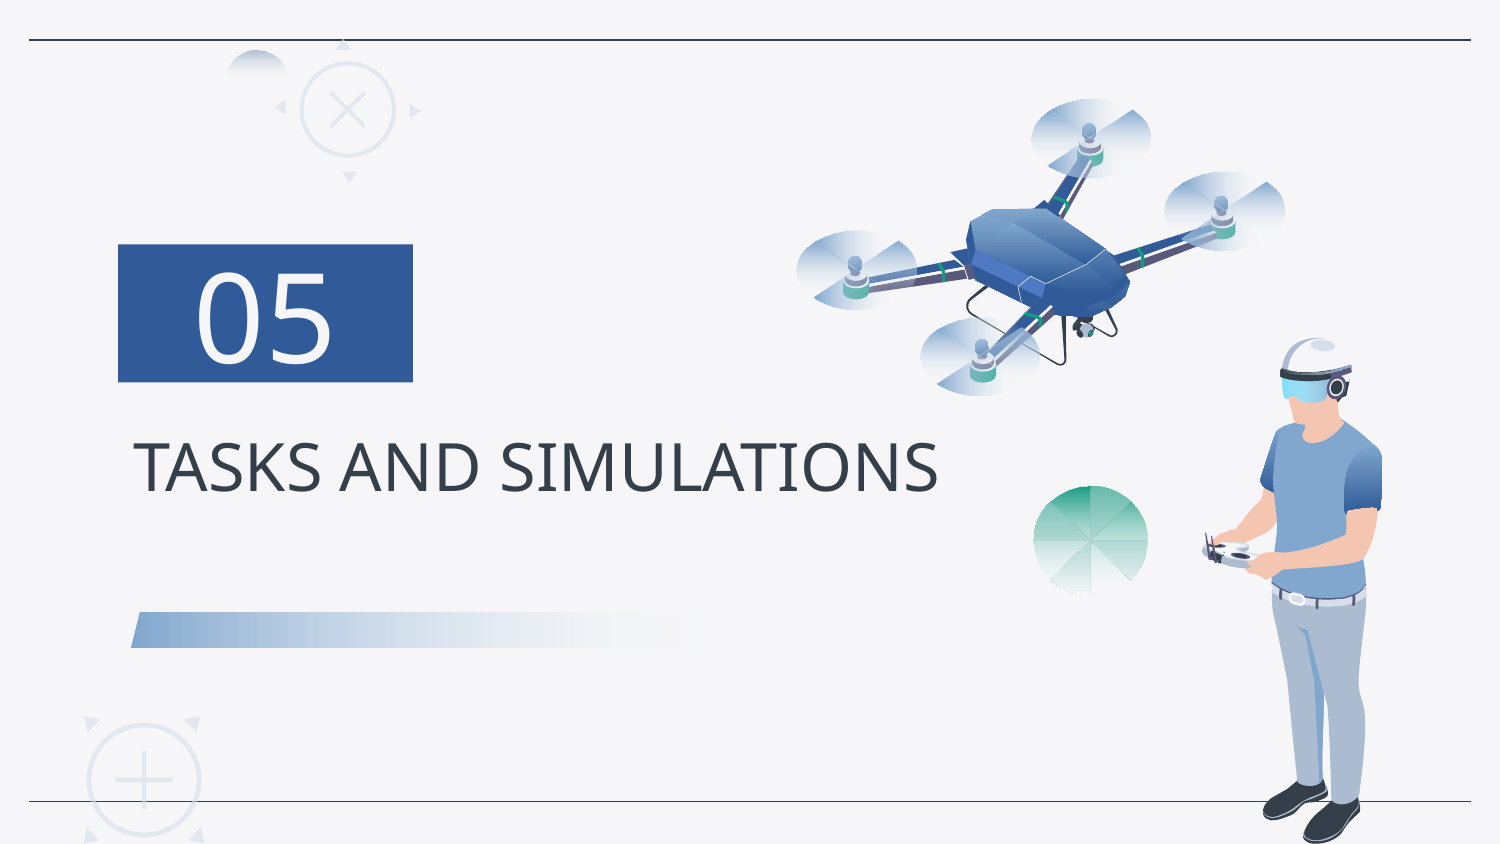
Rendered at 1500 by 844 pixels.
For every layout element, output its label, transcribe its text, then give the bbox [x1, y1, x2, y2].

title TASKS AND SIMULATIONS [118, 396, 1079, 535]
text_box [1199, 337, 1384, 844]
title 05 [118, 244, 413, 383]
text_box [1028, 485, 1153, 597]
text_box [790, 98, 1291, 397]
text_box [130, 612, 751, 648]
